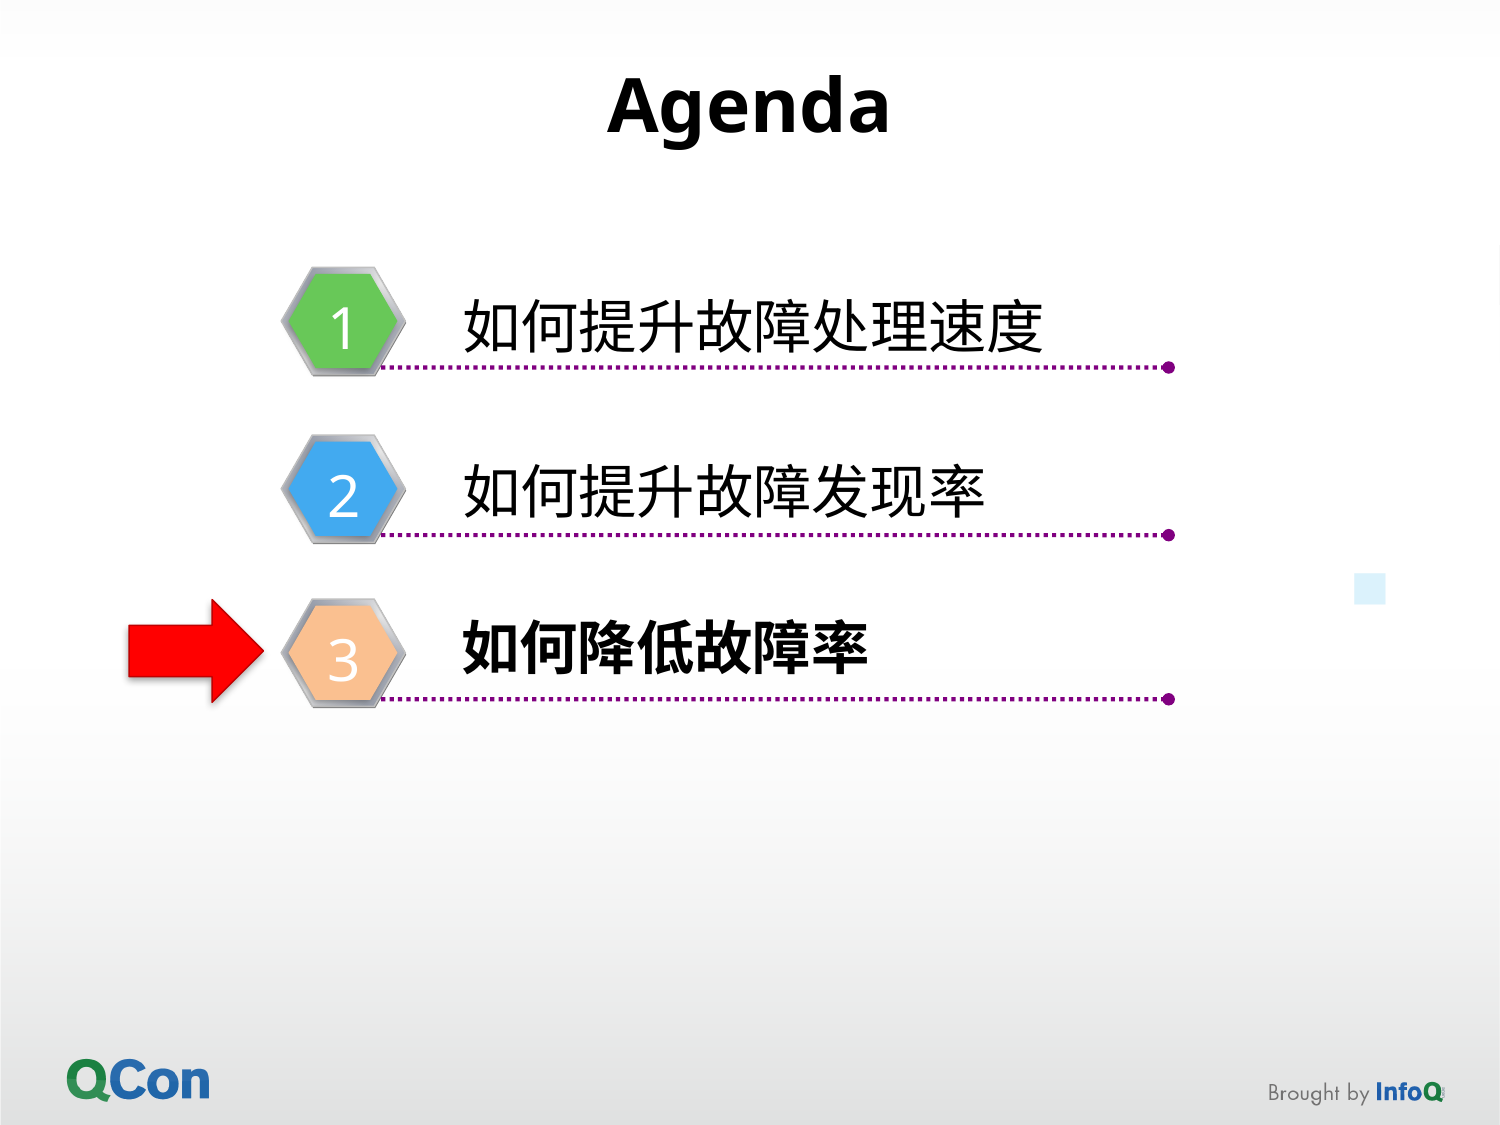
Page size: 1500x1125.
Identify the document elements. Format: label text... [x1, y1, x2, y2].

title Agenda [75, 45, 1425, 161]
text_box [128, 598, 264, 703]
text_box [280, 434, 1169, 545]
picture [0, 0, 1500, 1125]
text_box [280, 598, 1169, 709]
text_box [280, 267, 1169, 377]
